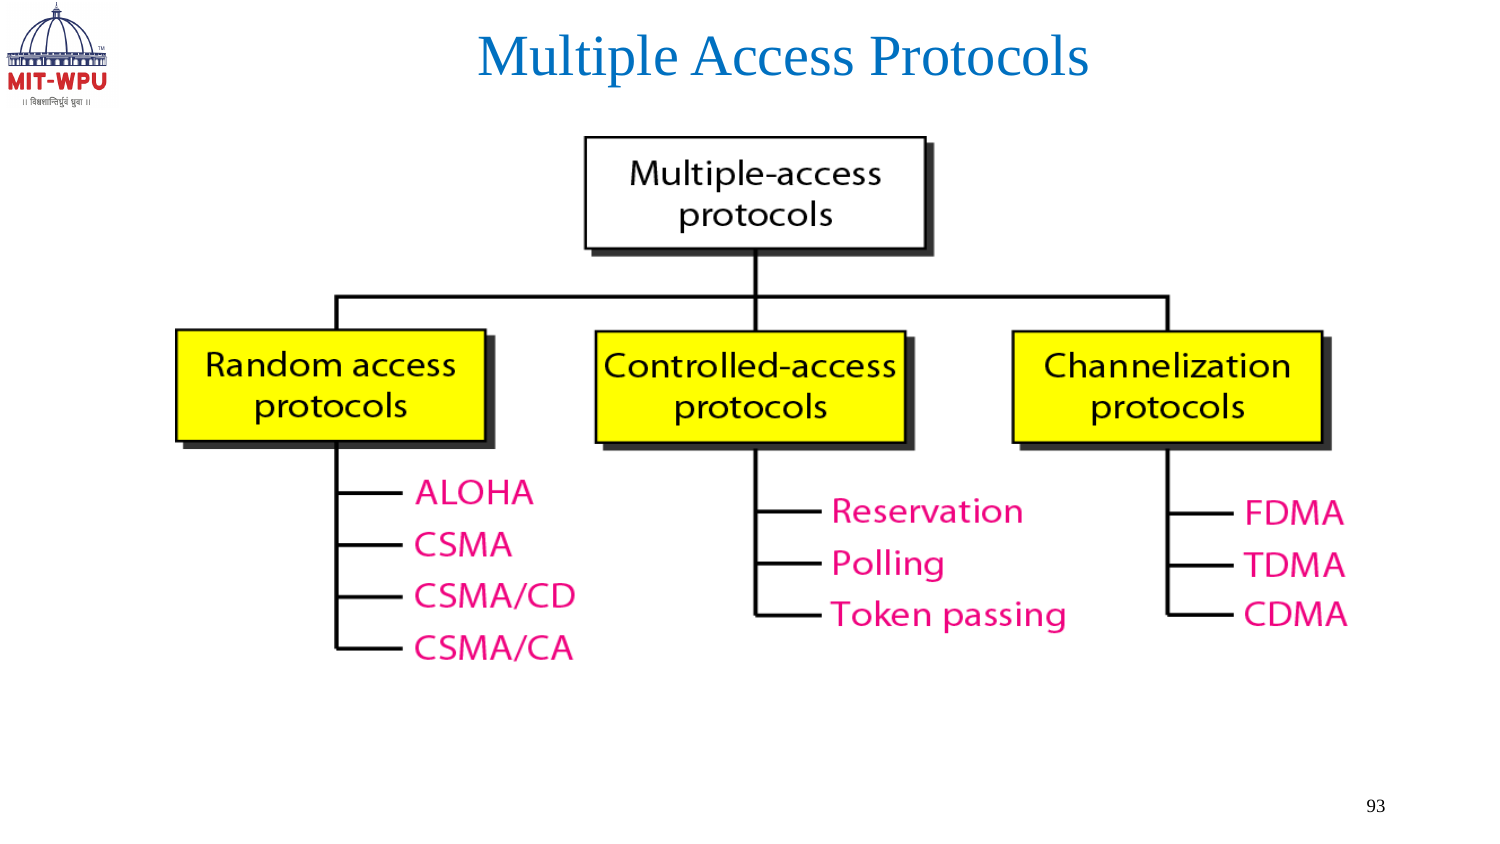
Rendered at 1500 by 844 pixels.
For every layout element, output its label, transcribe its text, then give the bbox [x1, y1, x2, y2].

slide_number 93 [1059, 782, 1397, 827]
picture [6, 2, 119, 108]
picture [175, 136, 1349, 669]
title Multiple Access Protocols [140, 16, 1428, 94]
